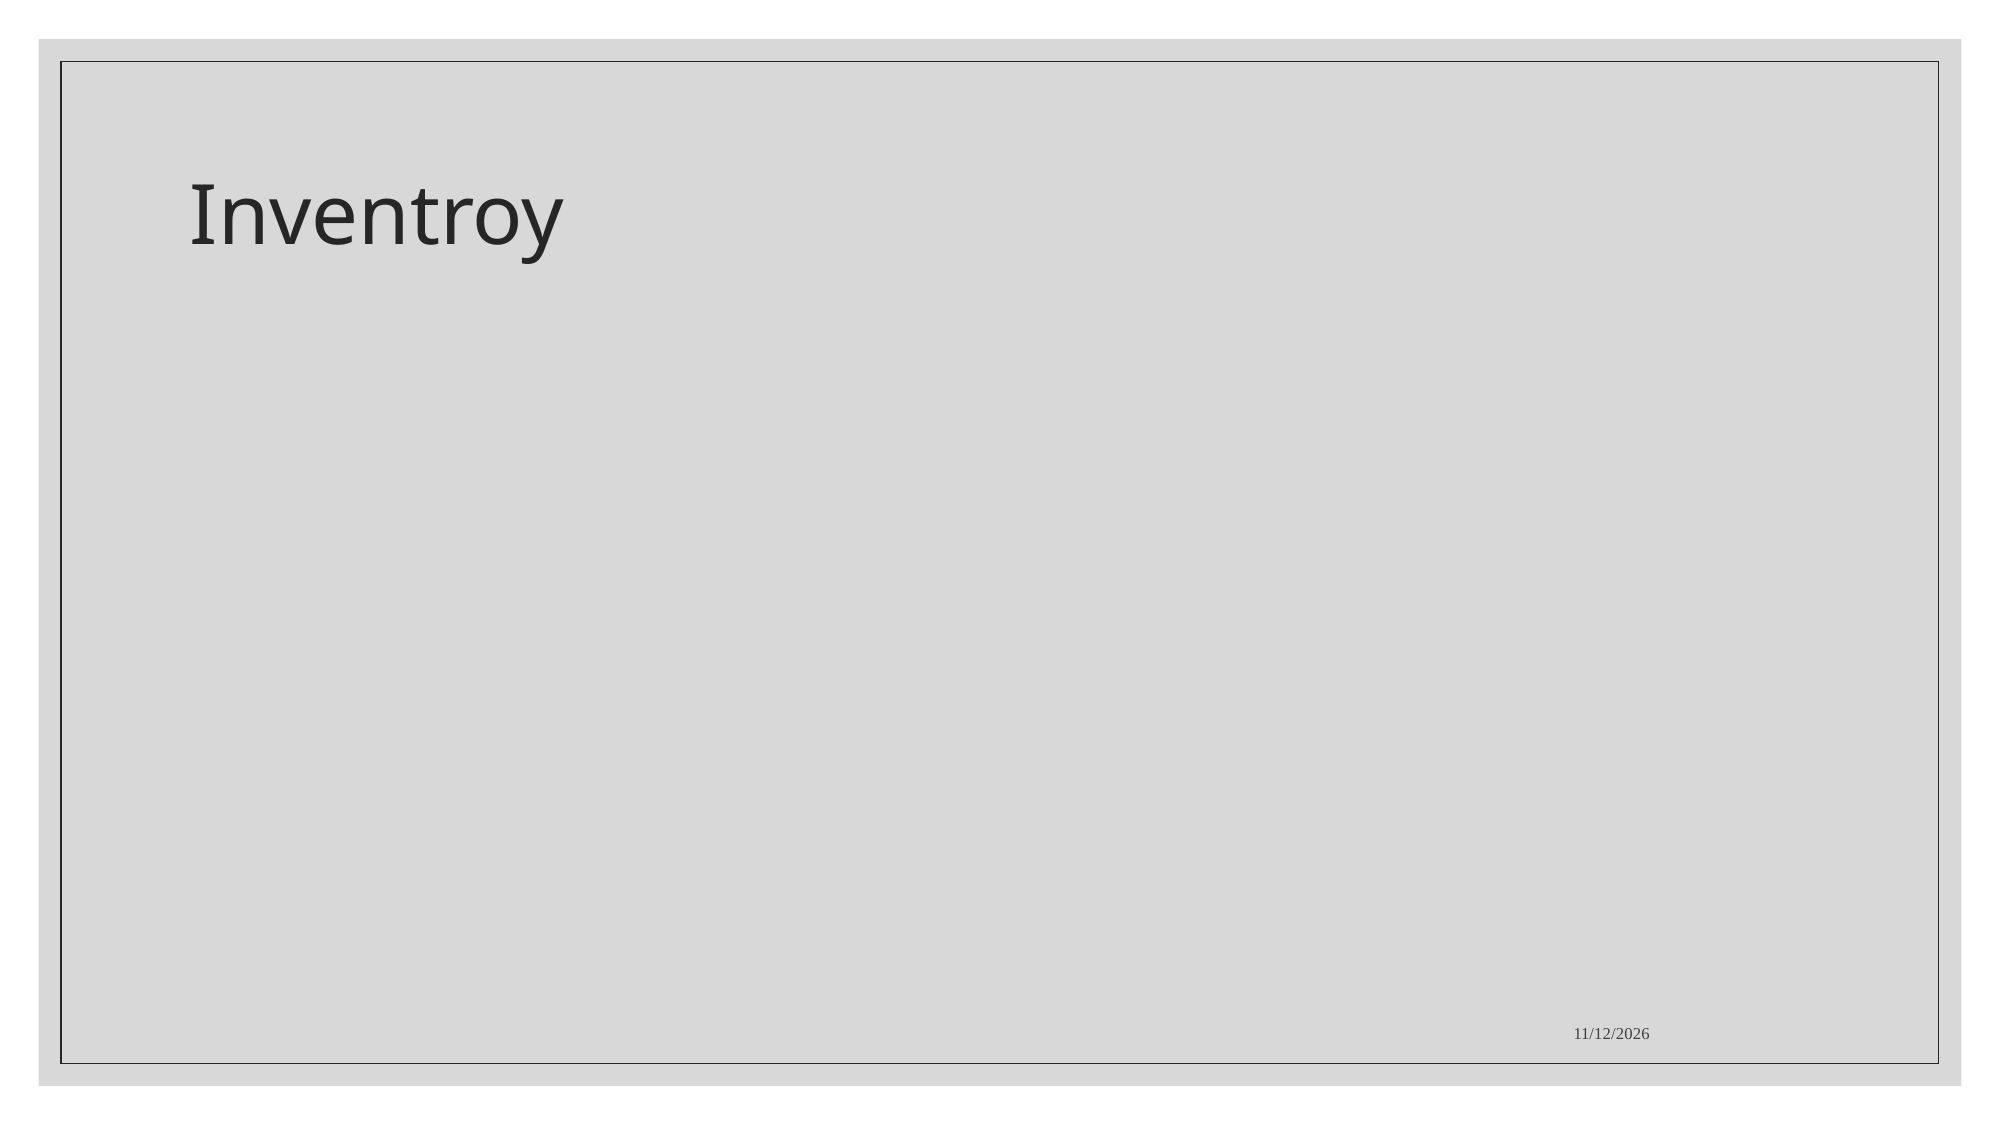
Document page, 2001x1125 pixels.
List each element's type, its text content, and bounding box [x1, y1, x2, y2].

title Inventroy [174, 105, 1825, 331]
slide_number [1190, 990, 1665, 1050]
